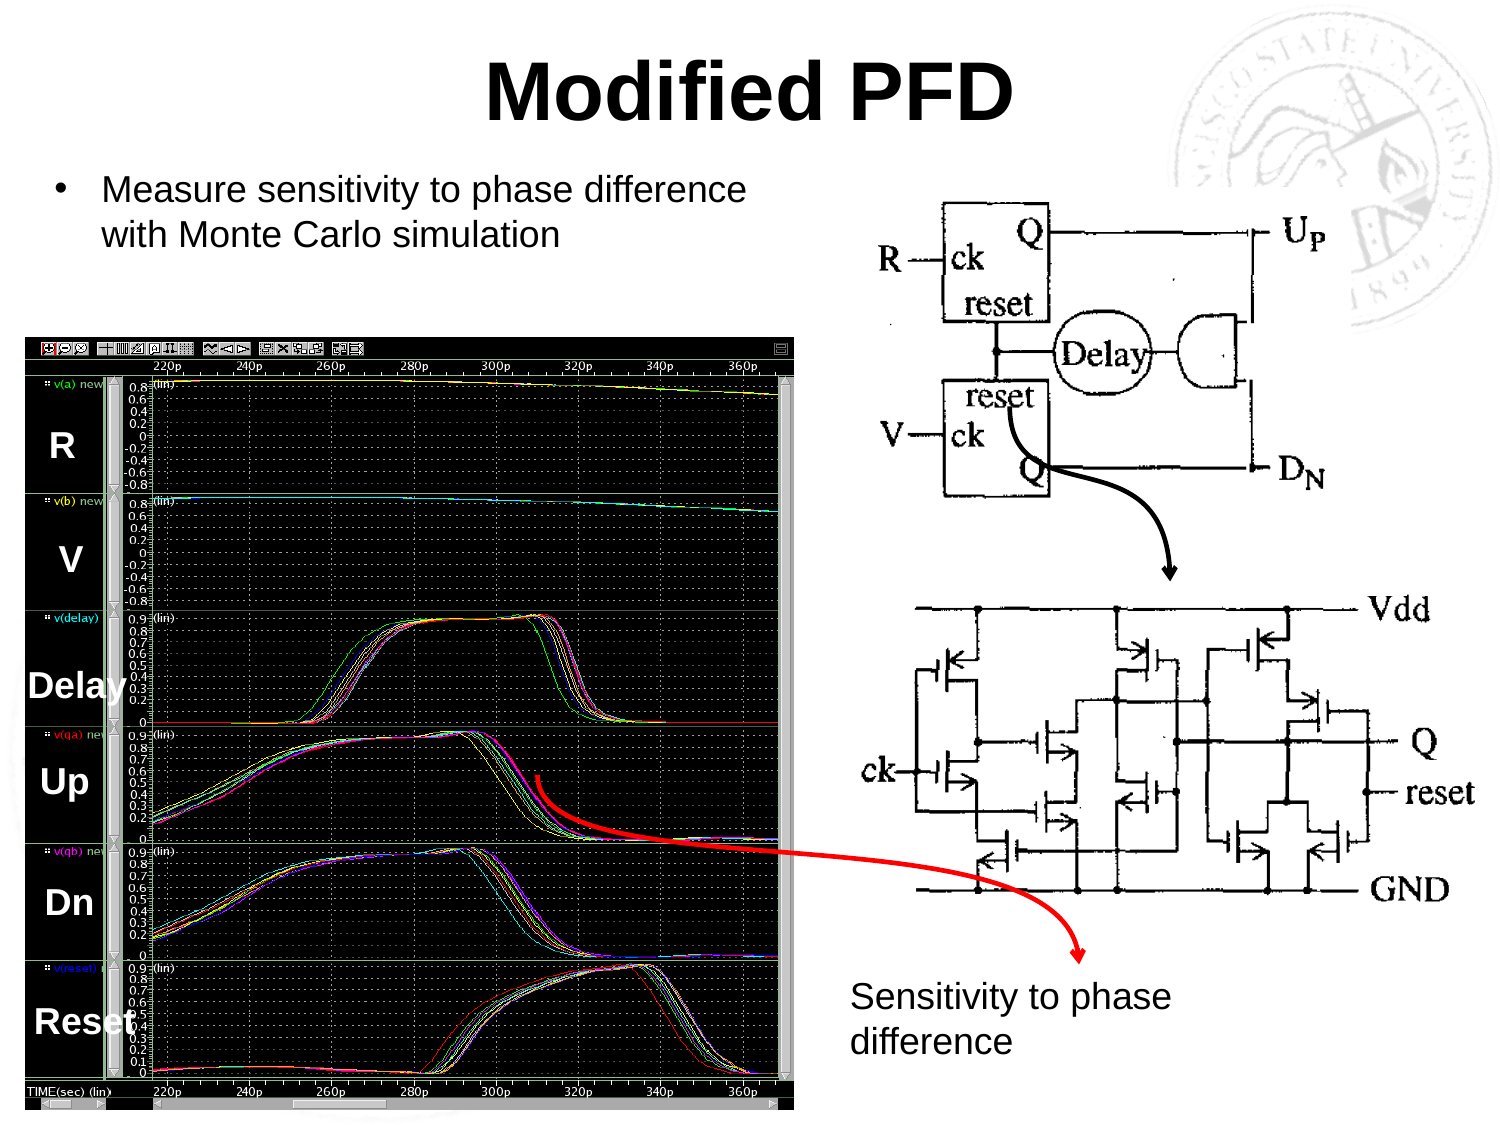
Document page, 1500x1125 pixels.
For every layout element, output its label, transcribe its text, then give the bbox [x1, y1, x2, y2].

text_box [797, 551, 1491, 919]
picture [9, 337, 794, 1122]
title Modified PFD [74, 24, 1426, 151]
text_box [537, 774, 1080, 965]
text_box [1002, 413, 1178, 575]
text_box Measure sensitivity to phase difference with Monte Carlo simulation [39, 157, 790, 262]
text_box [867, 149, 1402, 524]
text_box Sensitivity to phase difference [835, 964, 1323, 1070]
